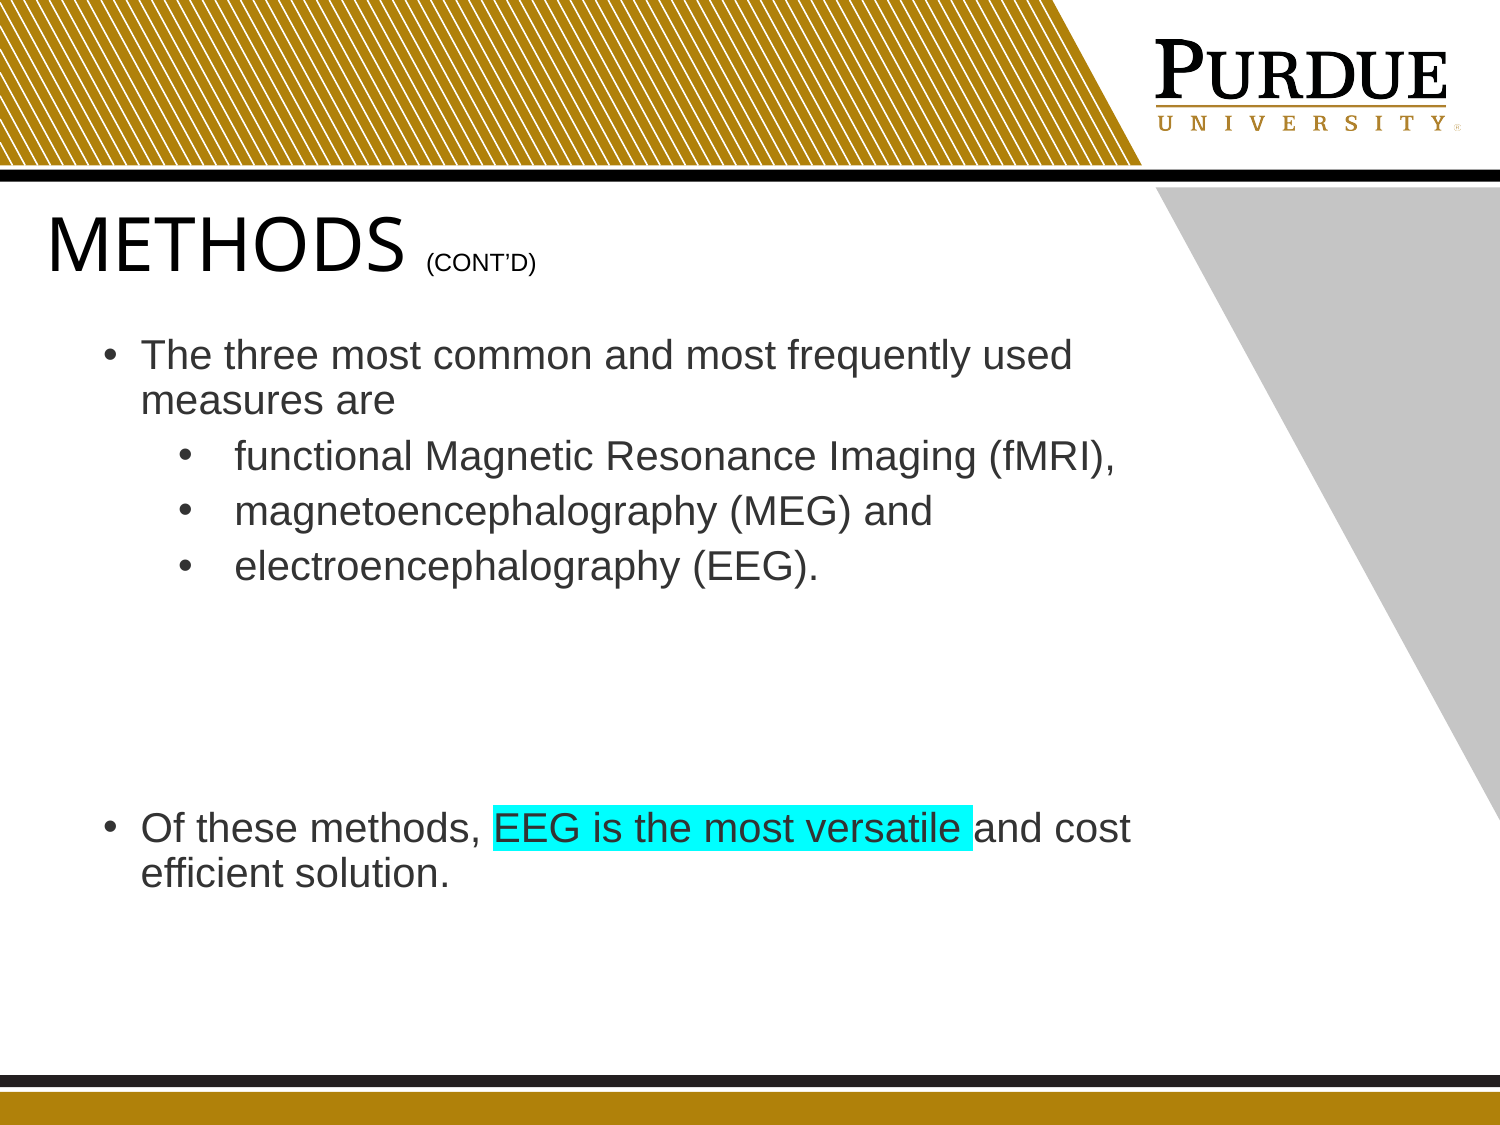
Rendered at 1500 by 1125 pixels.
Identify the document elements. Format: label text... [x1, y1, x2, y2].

picture [1155, 39, 1461, 131]
list The three most common and most frequently used measures are functional Magnetic Resonance Imaging (fMRI), magnetoencephalography (MEG) and electroencephalography (EEG). Of these methods, EEG is the most versatile and cost efficient solution. [103, 333, 1142, 937]
title Methods (cont’d) [45, 206, 1084, 283]
